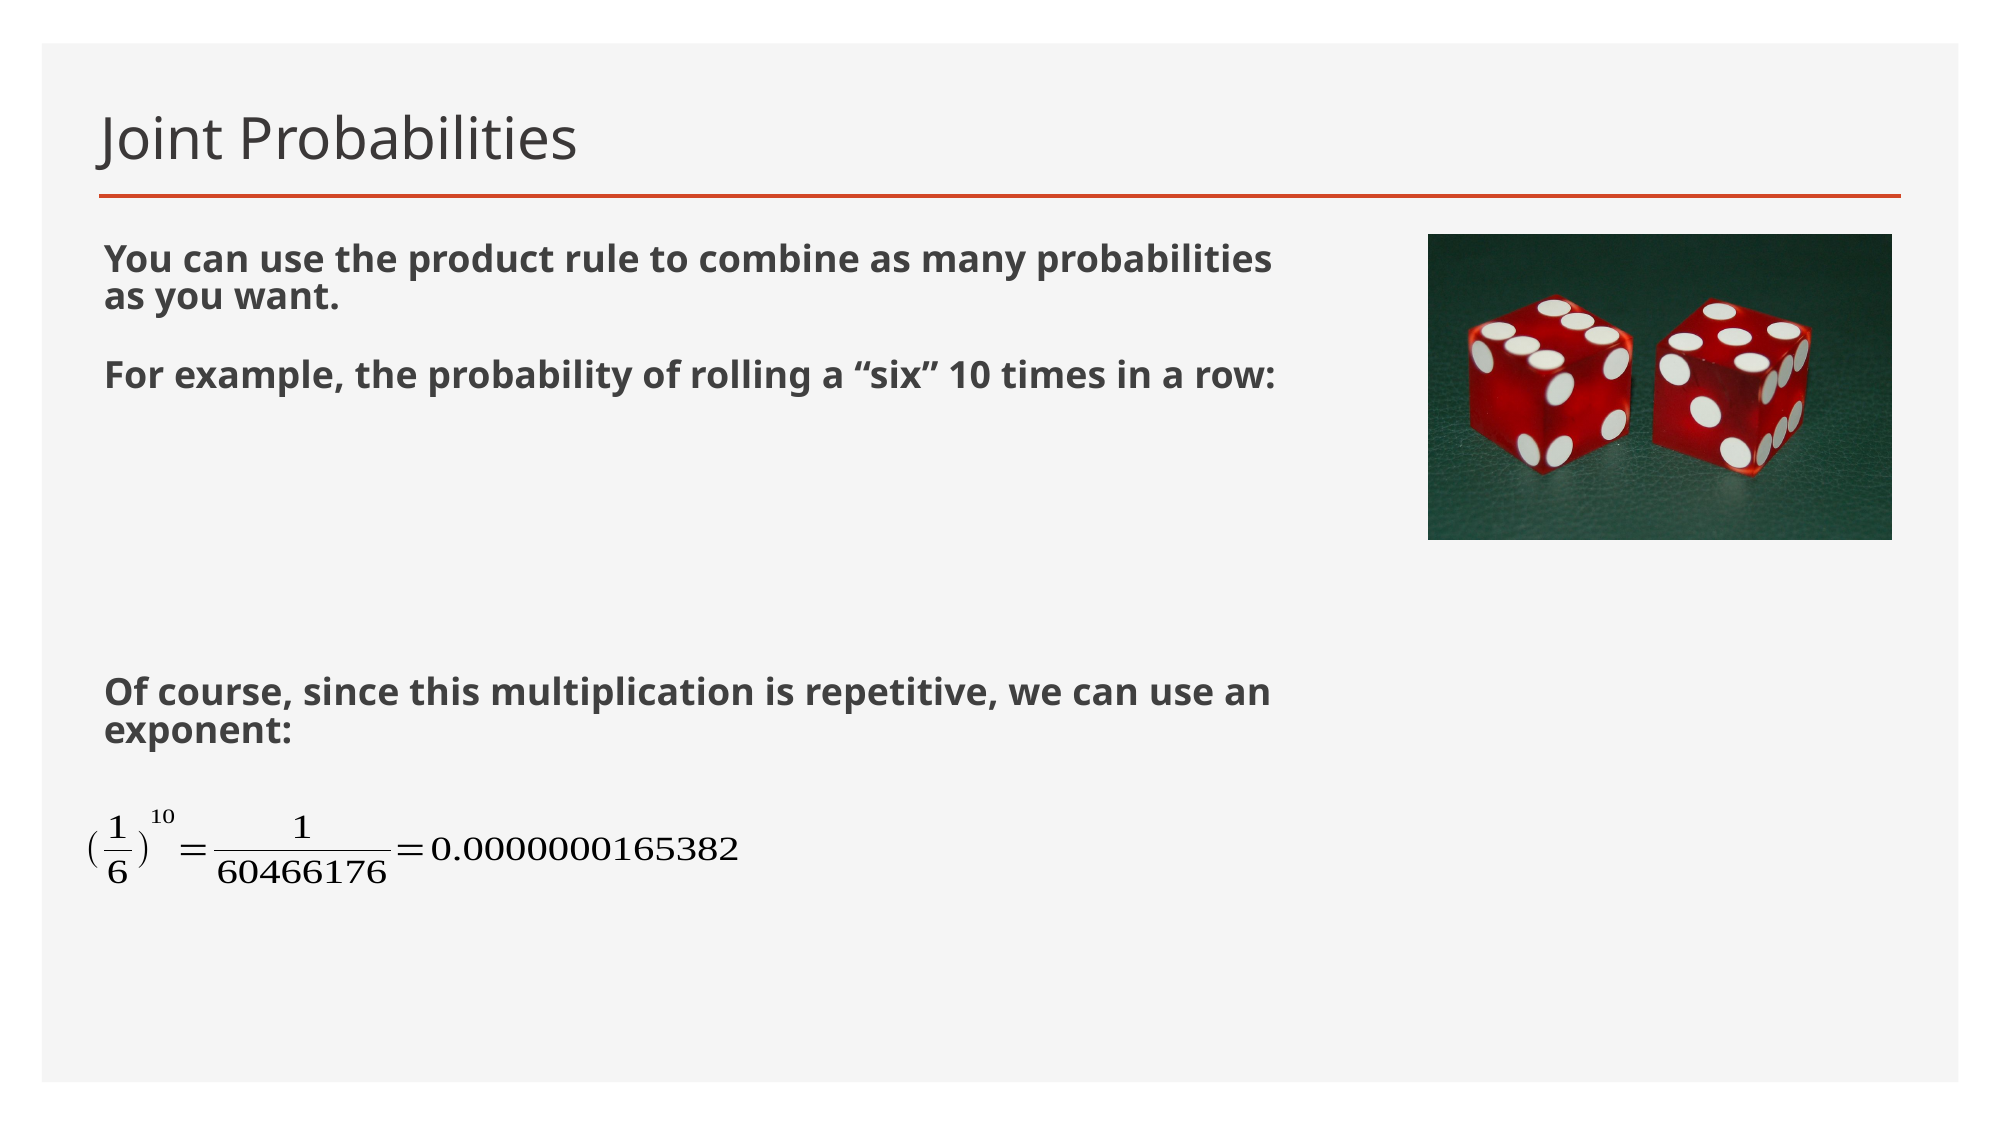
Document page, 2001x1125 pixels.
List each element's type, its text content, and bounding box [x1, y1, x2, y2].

picture [1428, 234, 1892, 540]
title Joint Probabilities [85, 73, 1089, 179]
